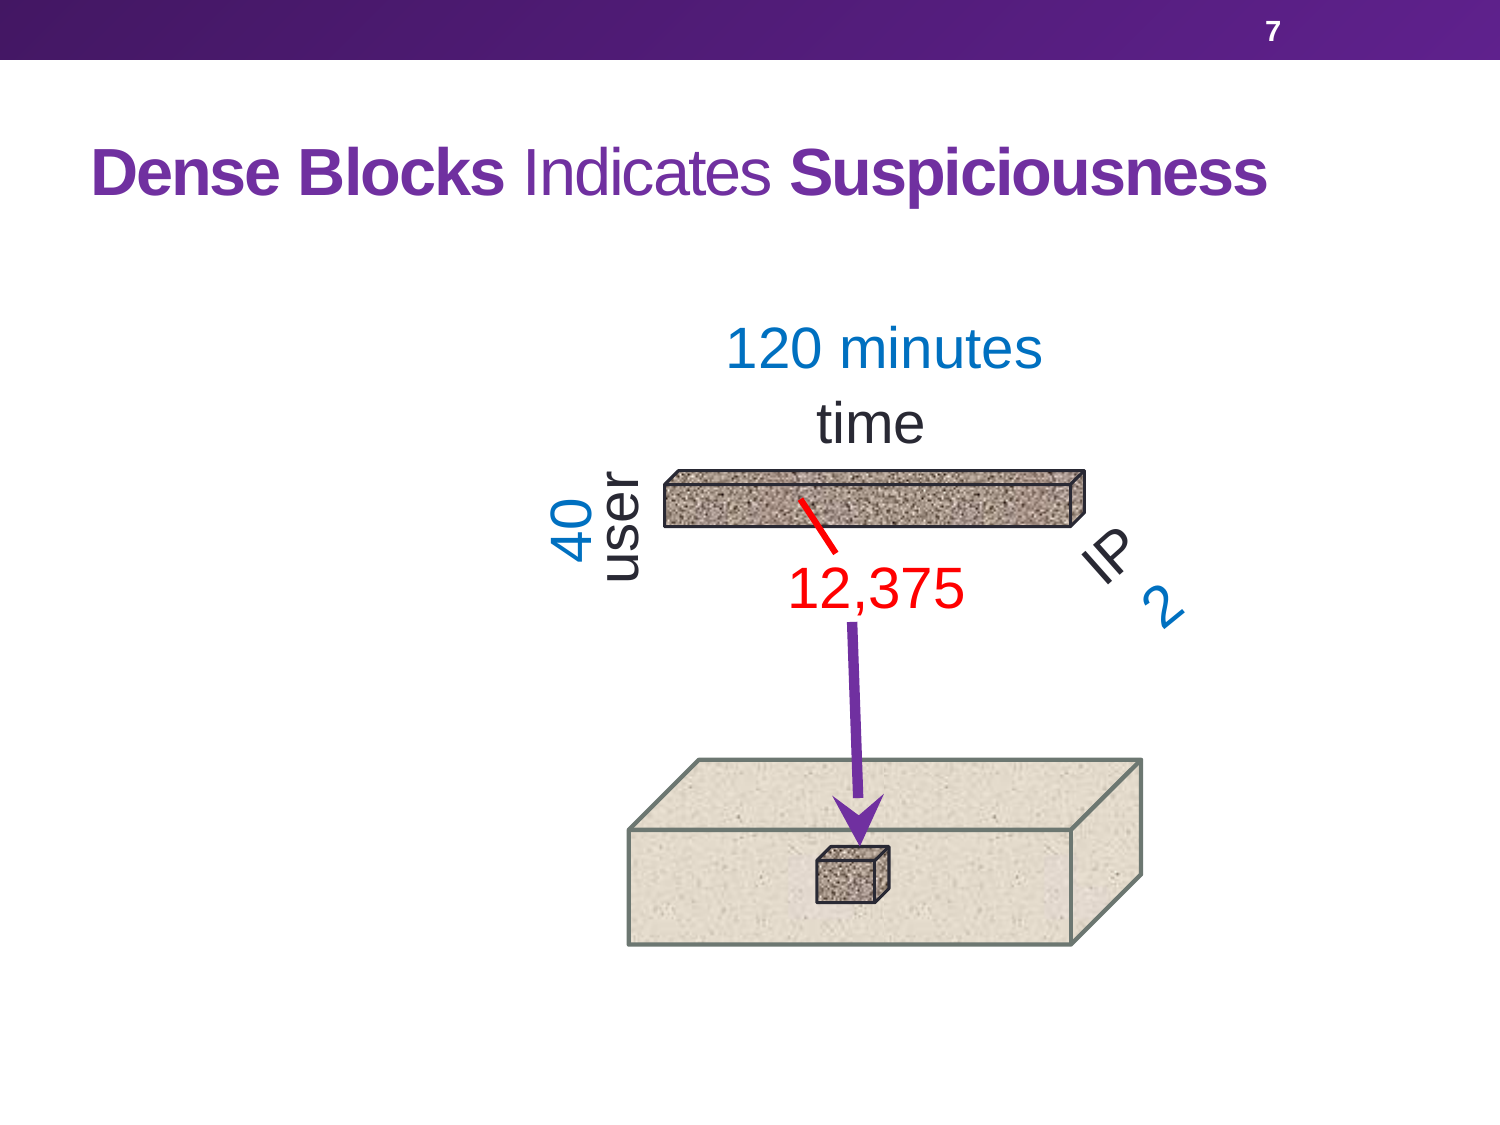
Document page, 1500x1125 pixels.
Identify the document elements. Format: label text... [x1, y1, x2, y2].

text_box time [801, 388, 942, 463]
text_box user [572, 456, 658, 600]
text_box 120 minutes [710, 303, 1059, 388]
slide_number 7 [1250, 3, 1425, 57]
text_box 2 [1109, 550, 1212, 656]
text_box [800, 498, 837, 554]
title Dense Blocks Indicates Suspiciousness [75, 87, 1425, 250]
text_box 12,375 [772, 542, 981, 628]
title Synthetic Tests (3-mode Tensor) [672, 473, 1077, 482]
text_box [662, 468, 1087, 529]
text_box 40 [526, 483, 611, 578]
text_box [851, 621, 861, 847]
text_box [814, 844, 892, 905]
text_box IP [1049, 493, 1169, 613]
text_box [626, 757, 1144, 947]
